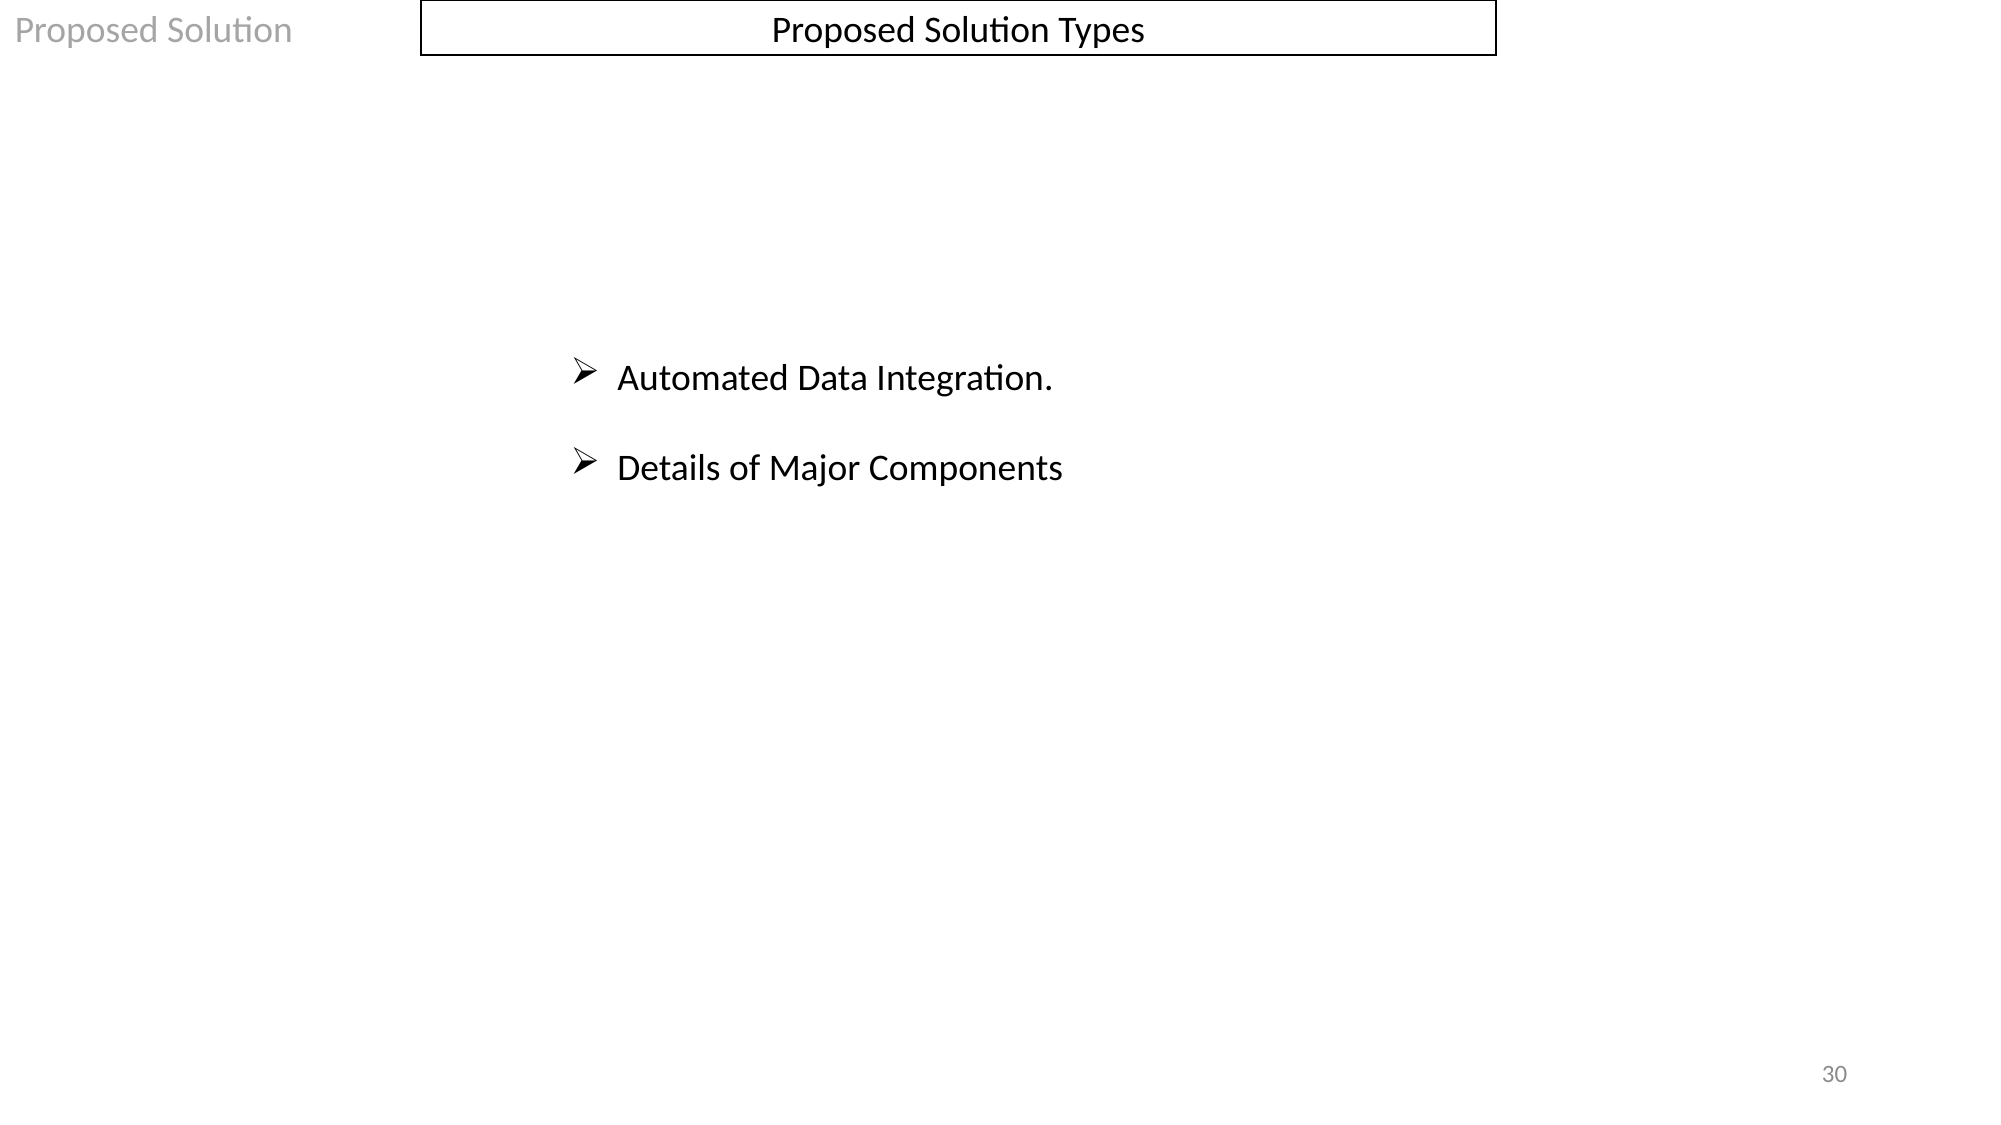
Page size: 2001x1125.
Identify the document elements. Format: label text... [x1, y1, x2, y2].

text_box Proposed Solution [0, 0, 400, 56]
text_box Proposed Solution Types [420, 0, 1497, 56]
slide_number 30 [1412, 1042, 1863, 1103]
text_box Automated Data Integration. Details of Major Components [555, 345, 1079, 676]
